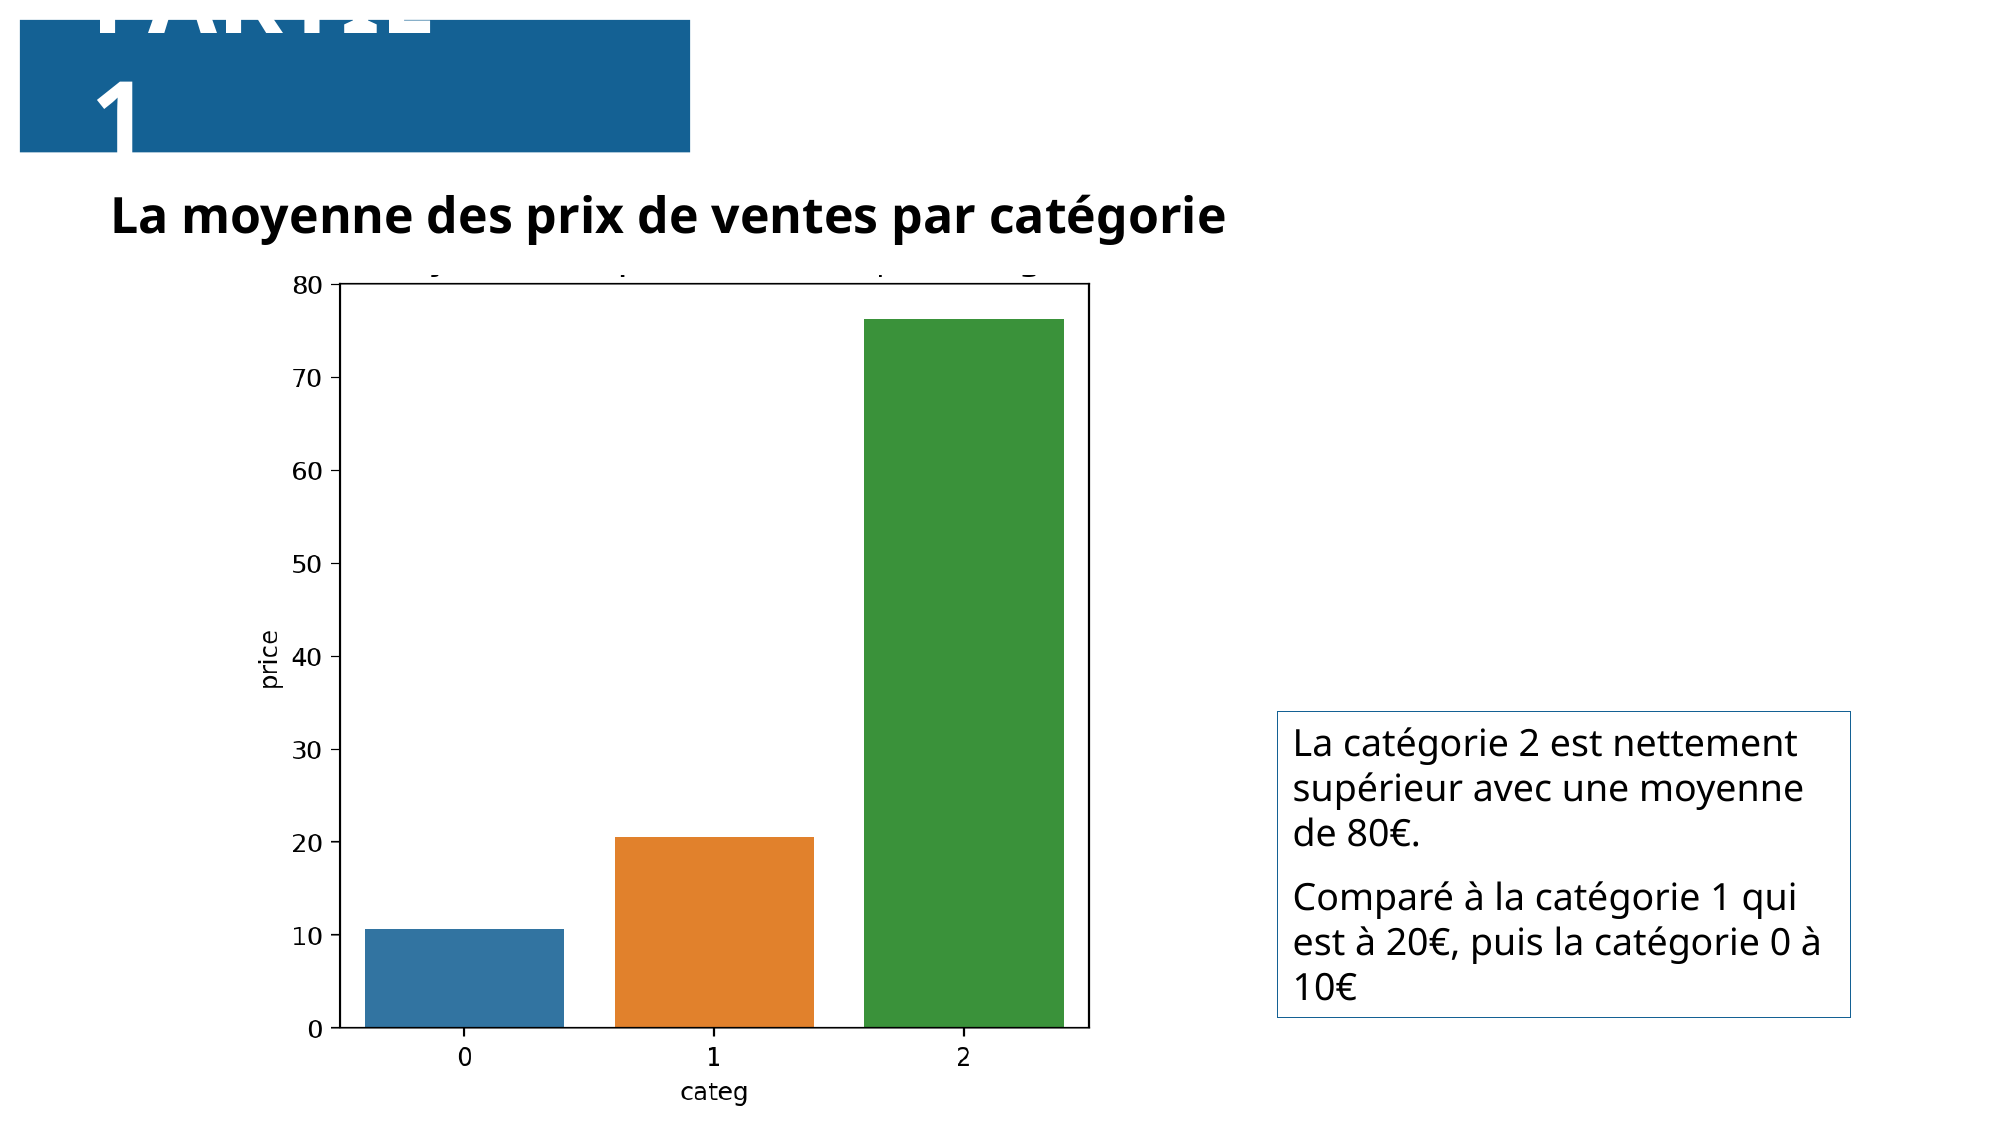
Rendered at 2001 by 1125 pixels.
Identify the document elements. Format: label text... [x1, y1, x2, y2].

picture [230, 275, 1097, 1122]
text_box [19, 19, 691, 154]
text_box Partie 1 [76, 48, 532, 182]
text_box La catégorie 2 est nettement supérieur avec une moyenne de 80€. Comparé à la catégorie 1 qui est à 20€, puis la catégorie 0 à 10€ [1277, 711, 1851, 1018]
subtitle La moyenne des prix de ventes par catégorie [95, 175, 1250, 276]
